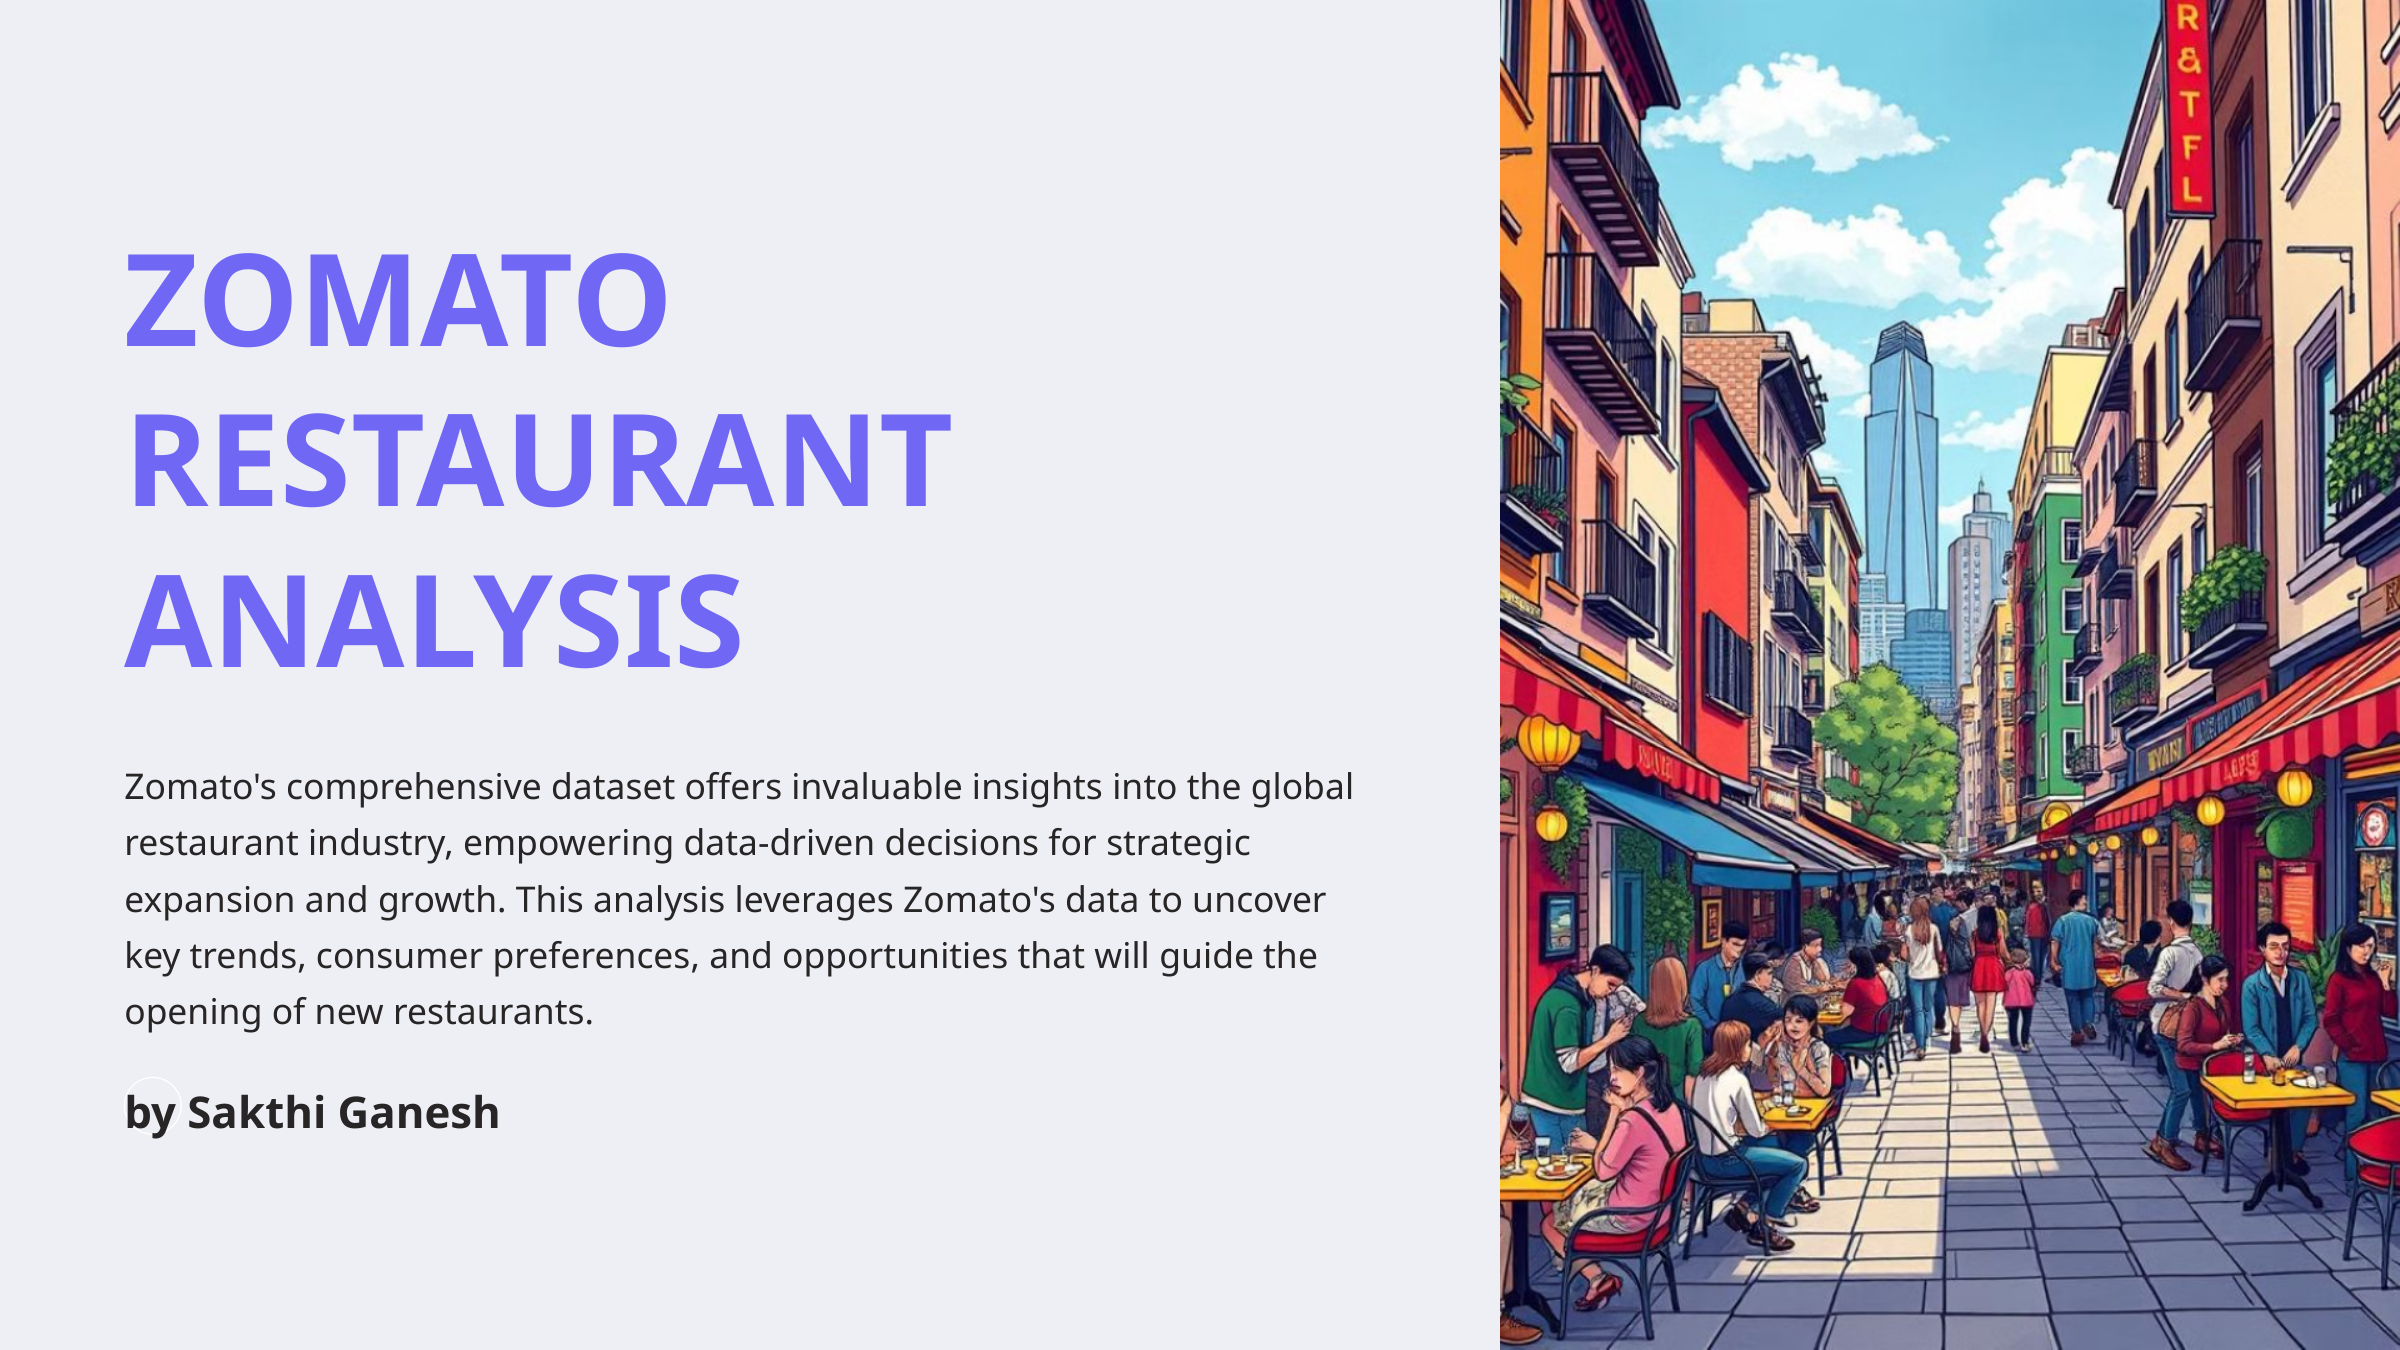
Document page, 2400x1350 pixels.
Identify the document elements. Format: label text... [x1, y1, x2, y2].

text_box ZOMATO RESTAURANT ANALYSIS [124, 211, 1376, 696]
text_box Zomato's comprehensive dataset offers invaluable insights into the global restaurant industry, empowering data-driven decisions for strategic expansion and growth. This analysis leverages Zomato's data to uncover key trends, consumer preferences, and opportunities that will guide the opening of new restaurants. [124, 750, 1376, 1035]
text_box by Sakthi Ganesh [124, 1076, 530, 1139]
picture [1499, 0, 2400, 1350]
